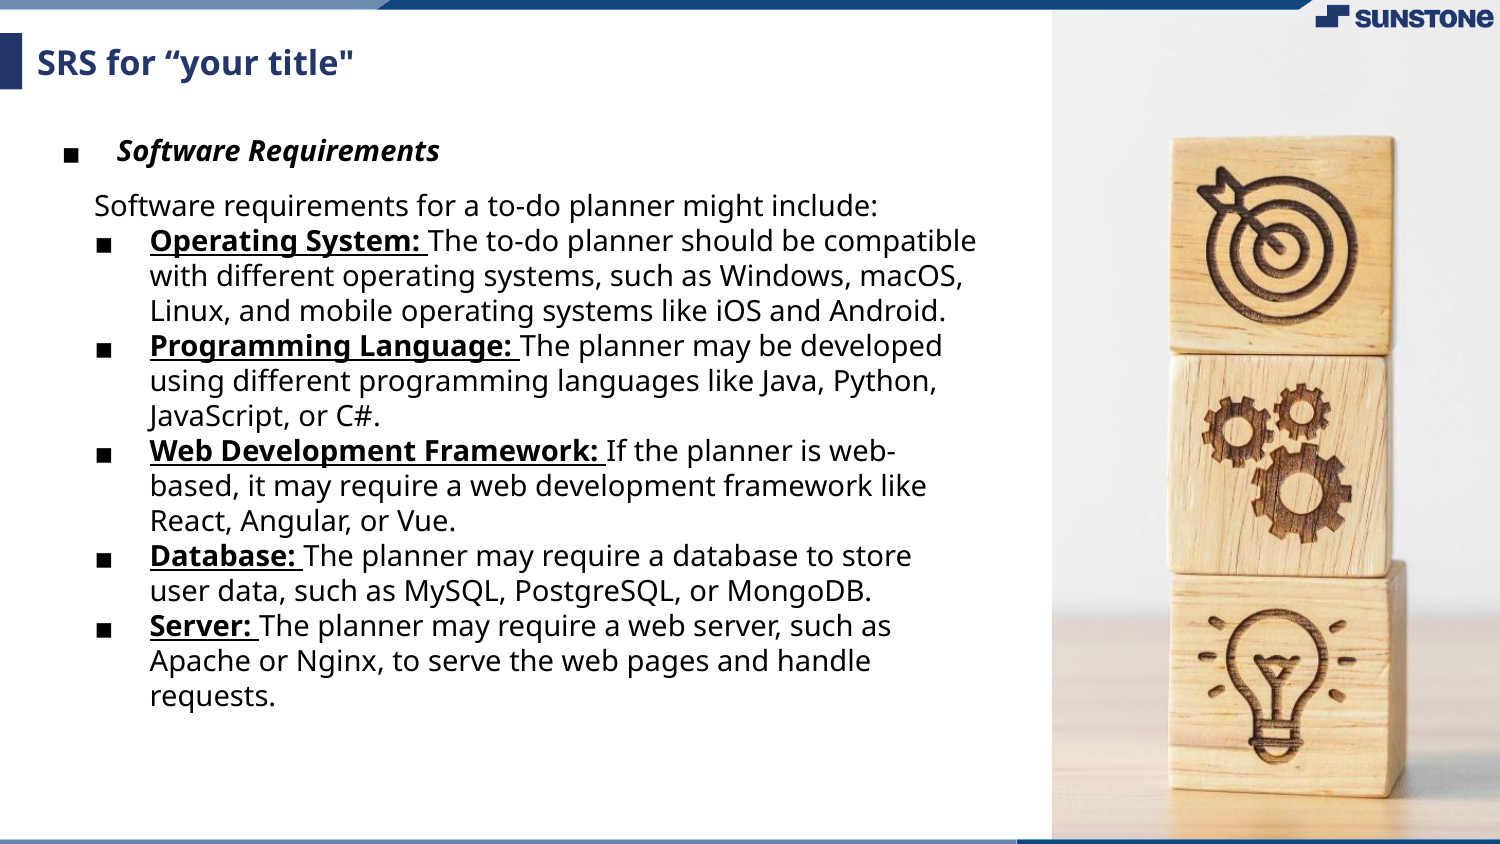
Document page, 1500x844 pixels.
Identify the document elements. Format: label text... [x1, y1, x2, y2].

list Software requirements for a to-do planner might include: Operating System: The to-do planner should be compatible with different operating systems, such as Windows, macOS, Linux, and mobile operating systems like iOS and Android. Programming Language: The planner may be developed using different programming languages like Java, Python, JavaScript, or C#. Web Development Framework: If the planner is web-based, it may require a web development framework like React, Angular, or Vue. Database: The planner may require a database to store user data, such as MySQL, PostgreSQL, or MongoDB. Server: The planner may require a web server, such as Apache or Nginx, to serve the web pages and handle requests. [55, 180, 995, 769]
list Software Requirements [22, 124, 750, 181]
title SRS for “your title" [22, 33, 1316, 90]
picture [0, 0, 1500, 844]
